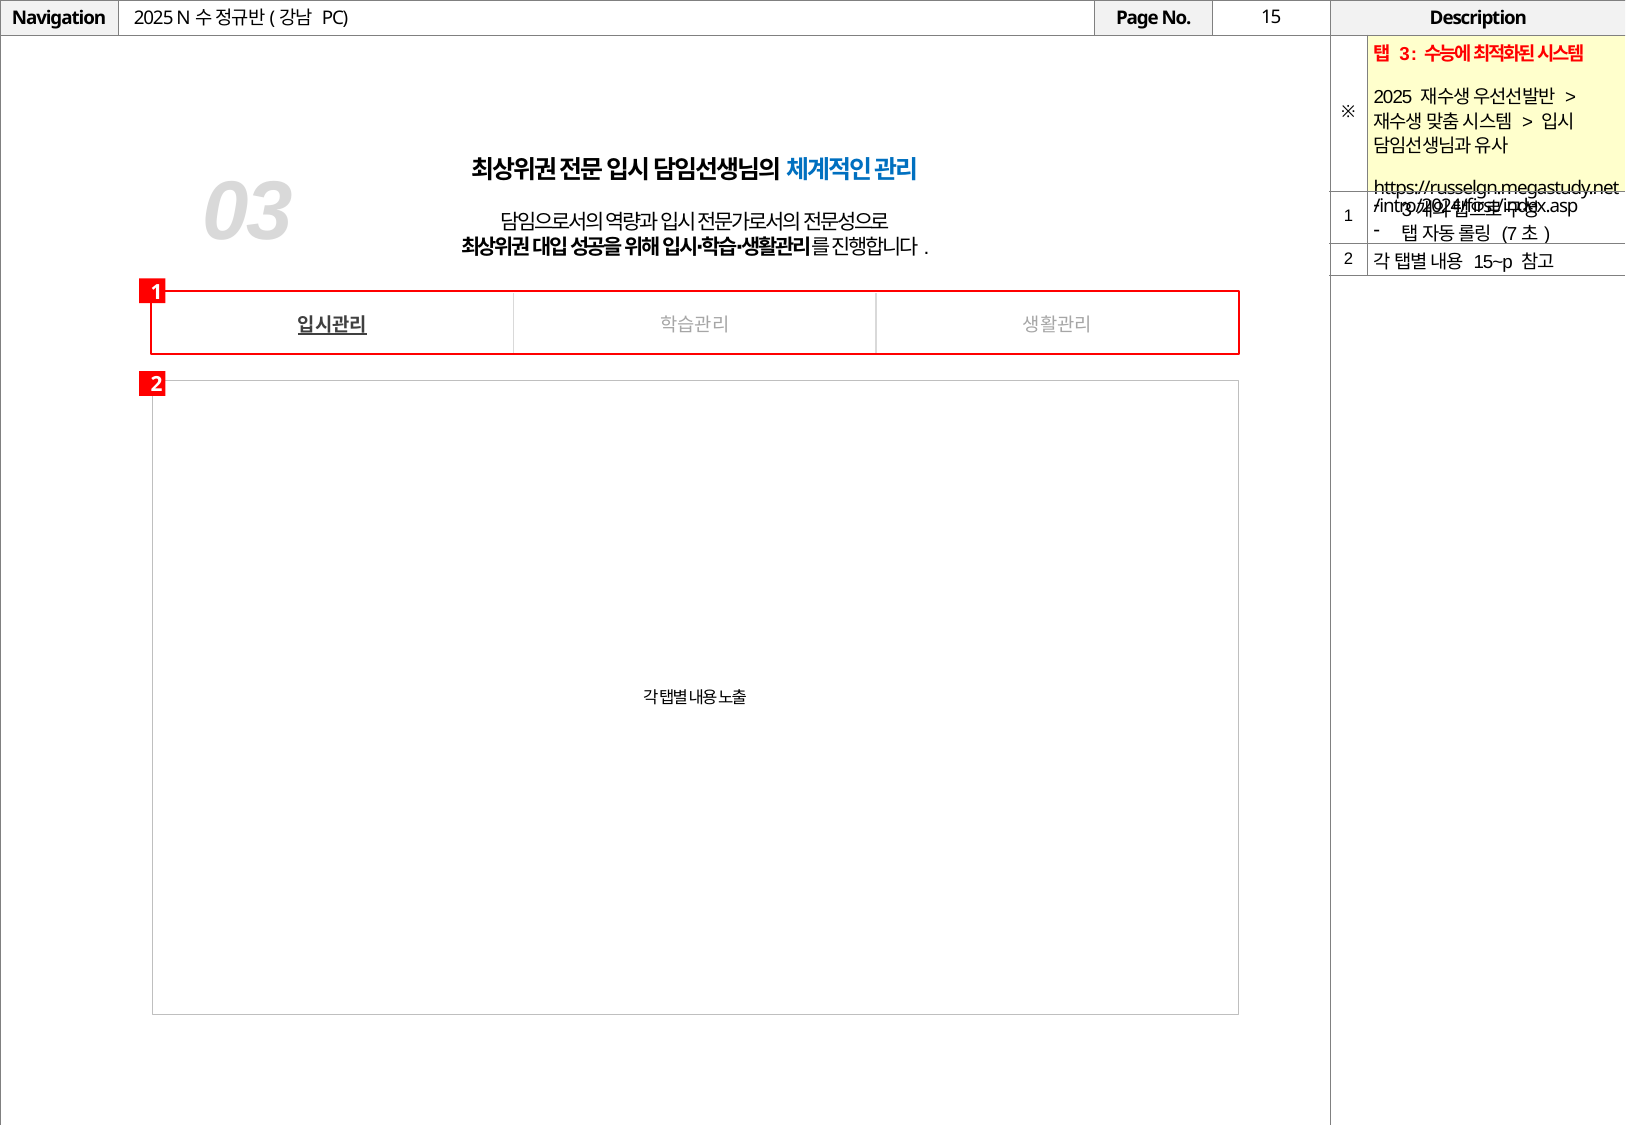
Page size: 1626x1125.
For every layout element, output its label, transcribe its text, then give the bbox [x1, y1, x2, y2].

table_cell 1 [1329, 192, 1367, 243]
table_header 탭 3 : 수능에 최적화된 시스템 2025 재수생 우선선발반 > 재수생 맞춤 시스템 > 입시 담임선생님과 유사 https://russelgn.megastudy.net/intro/2024/first/index.asp [1368, 36, 1625, 191]
text_box 2 [137, 369, 167, 398]
table_cell 2 [1329, 244, 1367, 275]
text_box 03 [187, 148, 318, 264]
table_cell 3개의 탭으로 구성 탭 자동 롤링 (7초) [1368, 192, 1625, 243]
text_box 각 탭별 내용 노출 [150, 378, 1241, 1016]
text_box [149, 289, 1241, 356]
text_box 최상위권 전문 입시 담임선생님의 체계적인 관리 담임으로서의 역량과 입시 전문가로서의 전문성으로 최상위권 대입 성공을 위해 입시∙학습∙생활관리를 진행합니다. [151, 146, 1239, 289]
table_header ※ [1329, 36, 1367, 191]
text_box 1 [137, 276, 167, 305]
title 2025 N수 정규반(강남 PC) [118, 0, 1097, 35]
table_cell 각 탭별 내용 15~p 참고 [1368, 244, 1625, 275]
